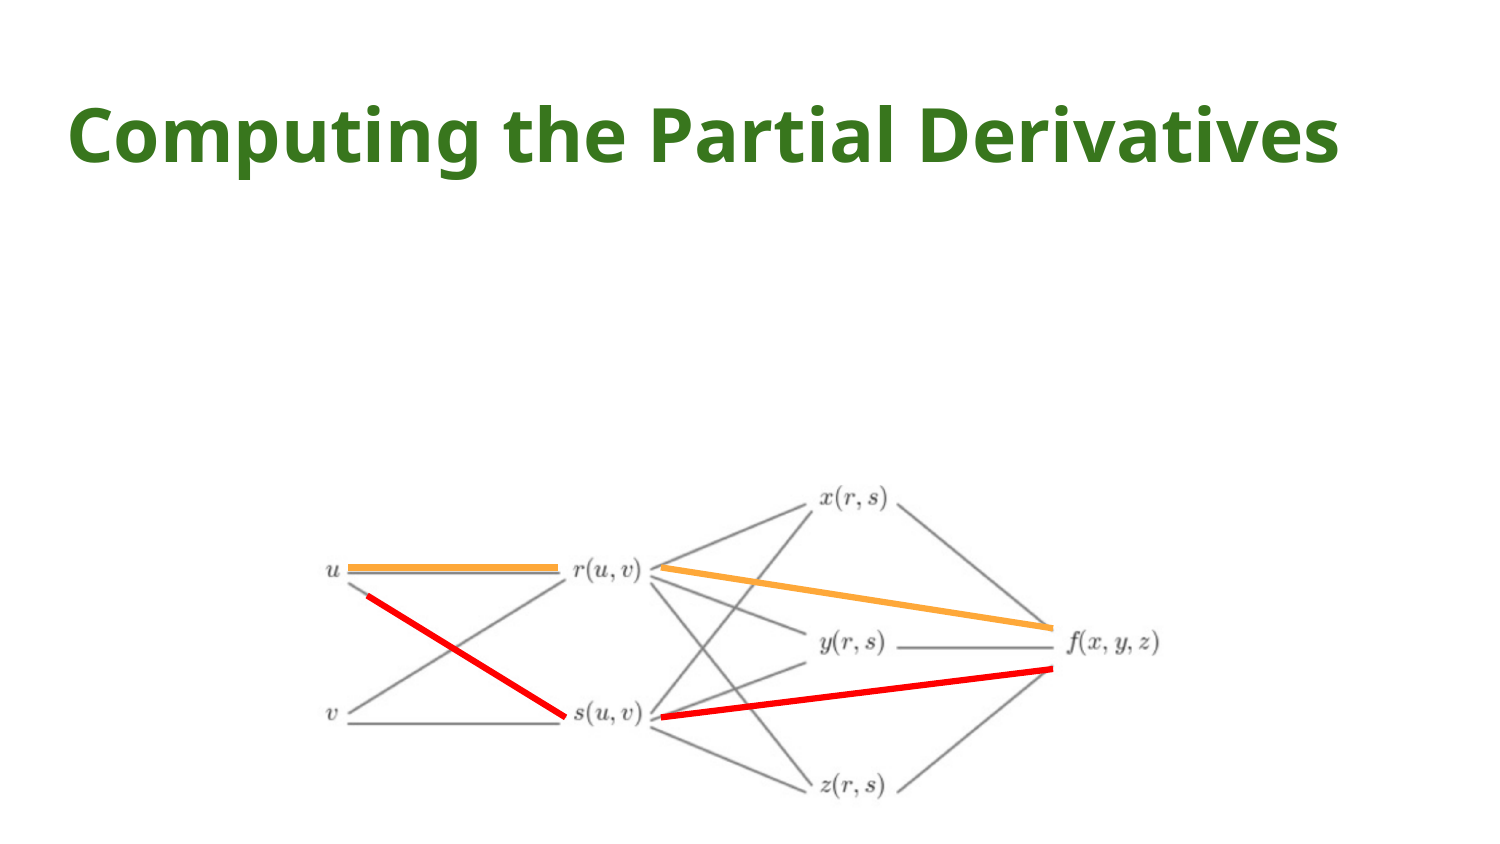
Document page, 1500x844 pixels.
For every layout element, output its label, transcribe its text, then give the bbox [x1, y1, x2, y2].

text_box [660, 567, 1054, 629]
title Computing the Partial Derivatives [51, 72, 1449, 167]
picture [316, 449, 1184, 844]
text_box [660, 668, 1054, 718]
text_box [366, 595, 566, 718]
